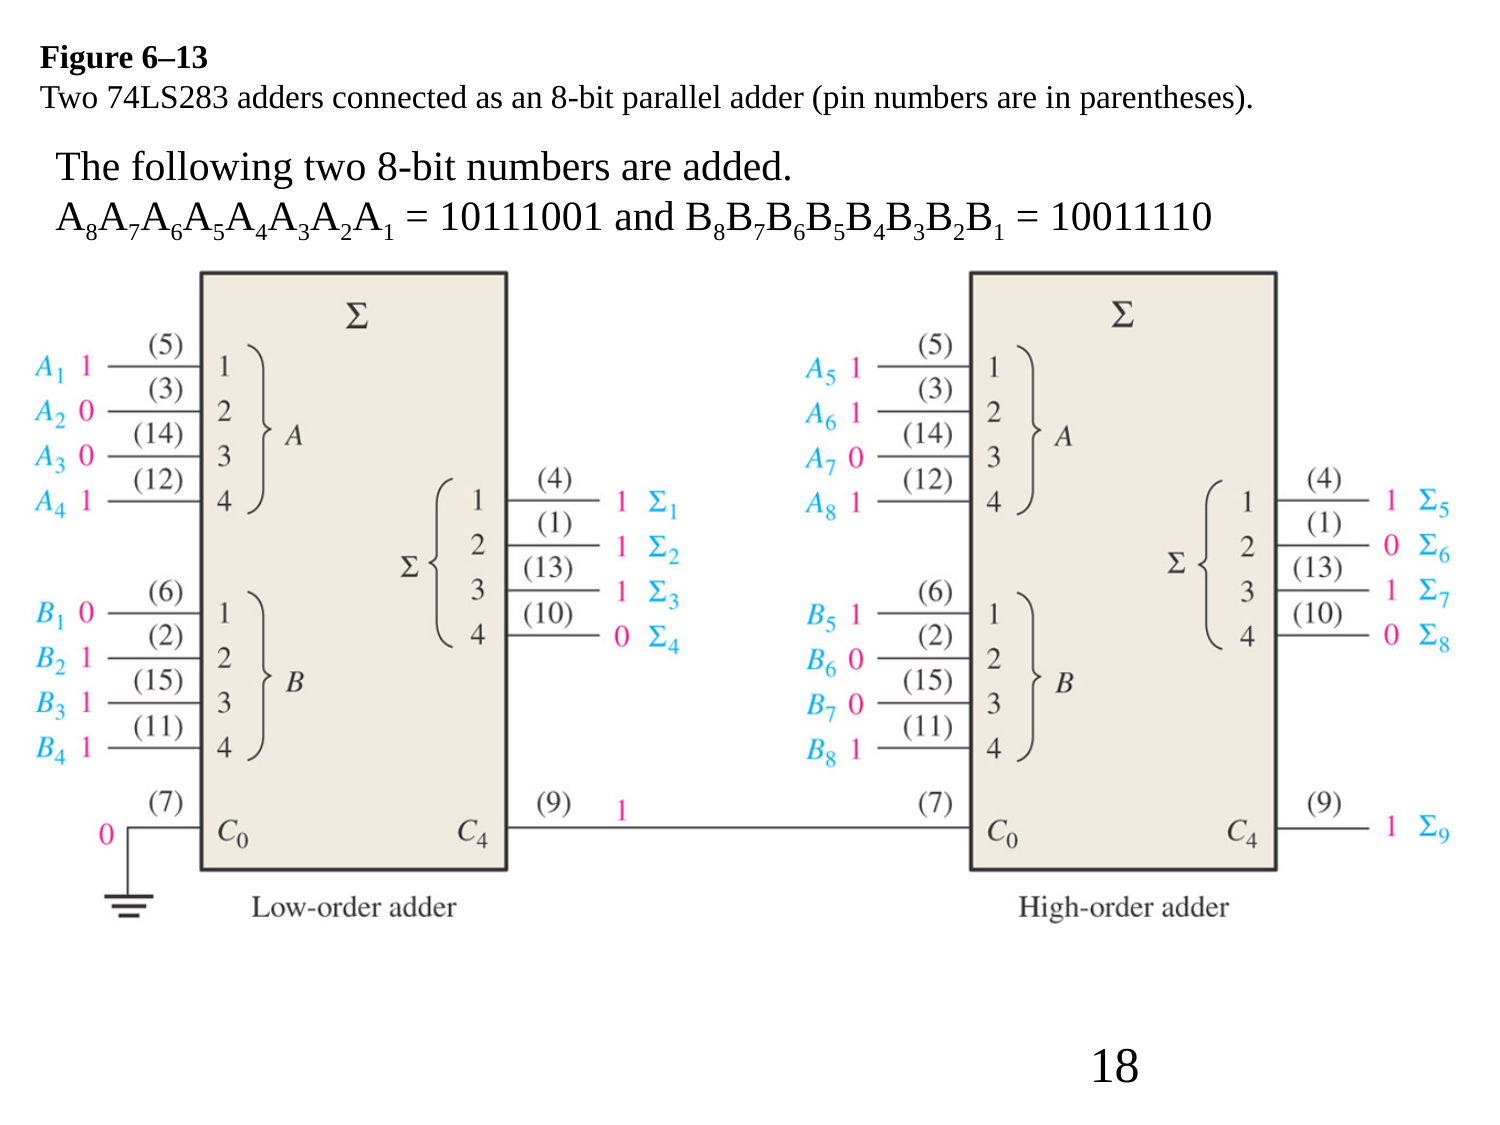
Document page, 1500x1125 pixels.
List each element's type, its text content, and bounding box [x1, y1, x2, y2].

slide_number 18 [1074, 1025, 1386, 1098]
text_box The following two 8-bit numbers are added. A8A7A6A5A4A3A2A1 = 10111001 and B8B7B6B5B4B3B2B1 = 10011110 [40, 130, 1346, 235]
picture [0, 235, 1500, 958]
title Figure 6–13 Two 74LS283 adders connected as an 8-bit parallel adder (pin numbers are in parentheses). [24, 37, 1463, 113]
